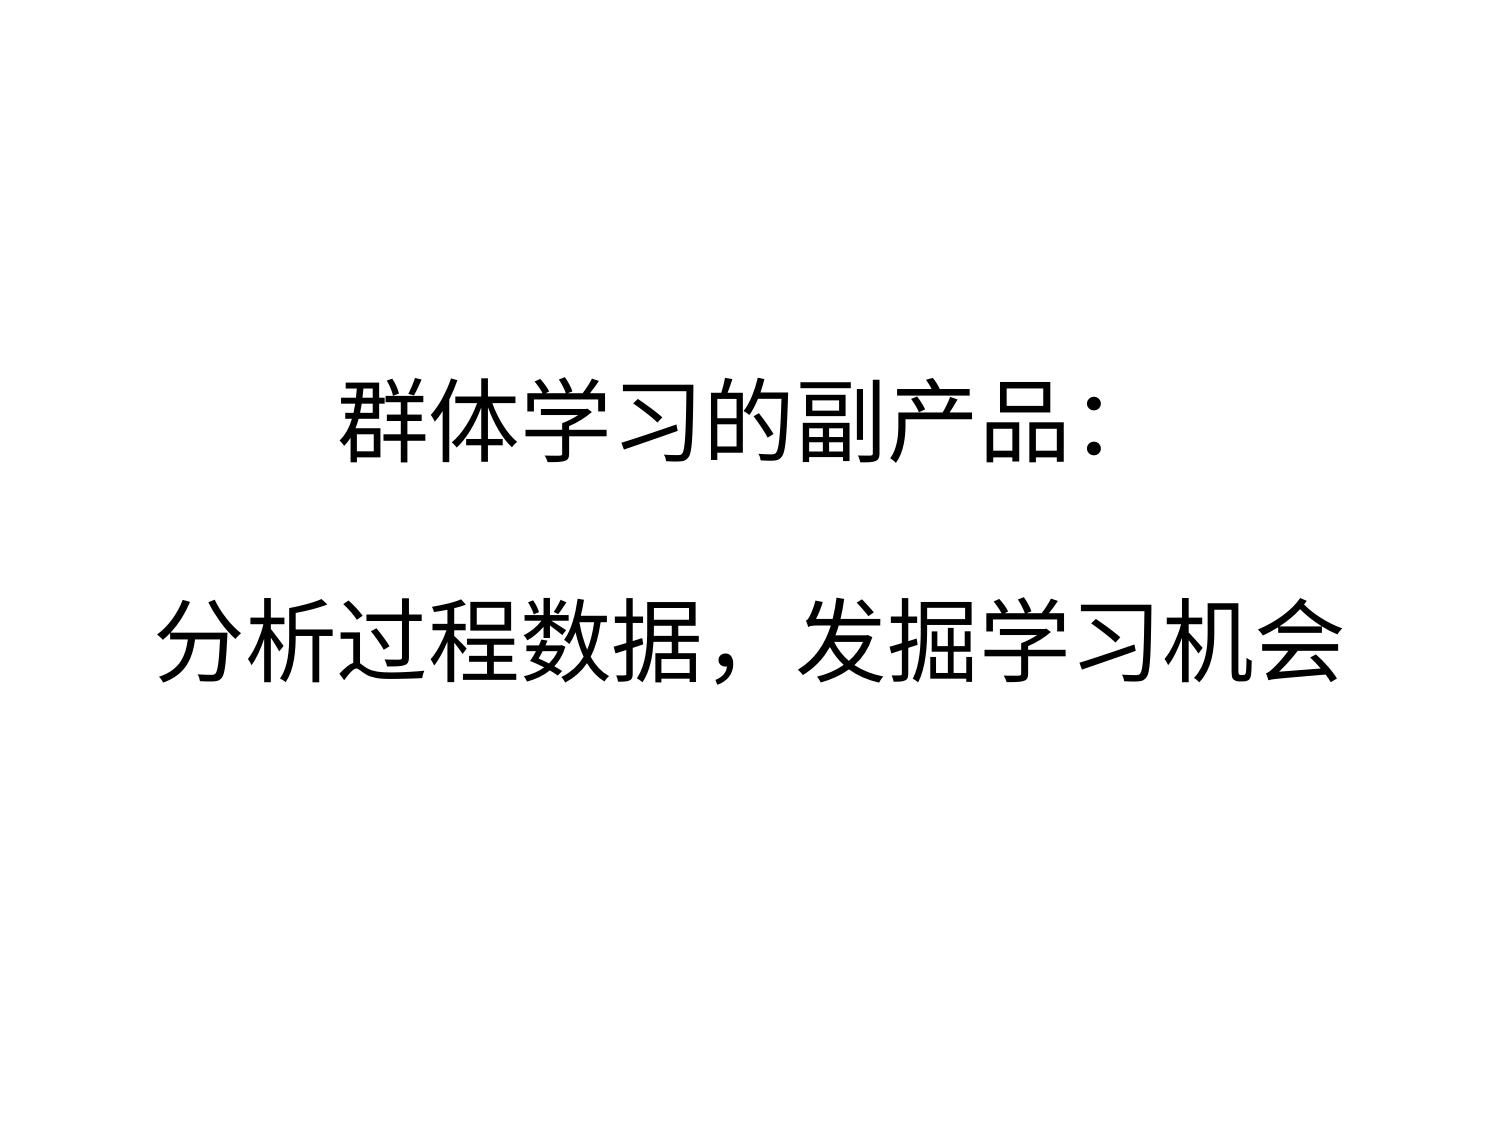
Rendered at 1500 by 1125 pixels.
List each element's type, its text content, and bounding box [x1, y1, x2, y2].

title 群体学习的副产品： 分析过程数据，发掘学习机会 [75, 355, 1425, 701]
